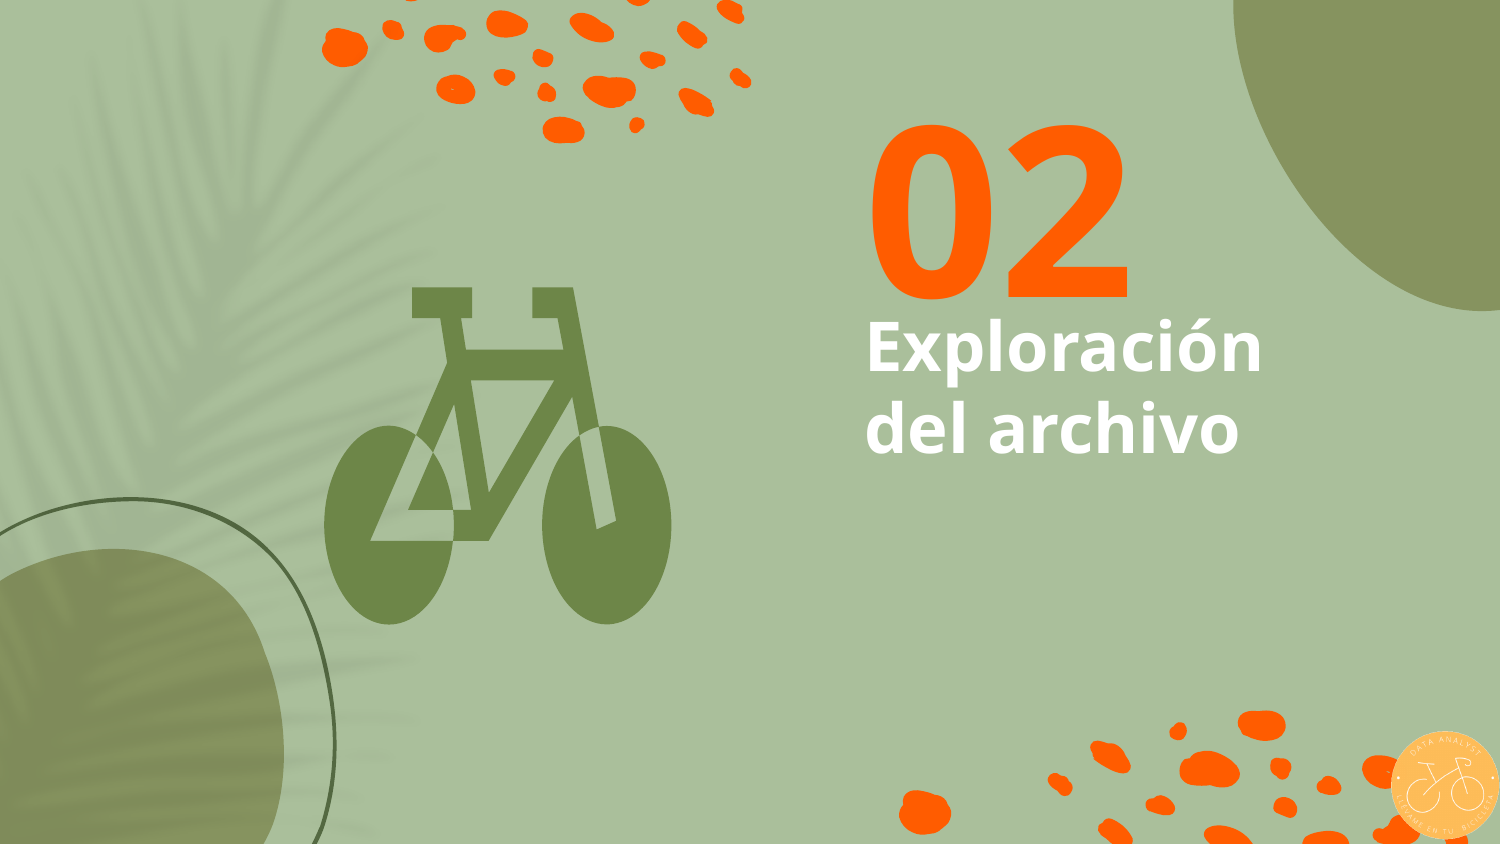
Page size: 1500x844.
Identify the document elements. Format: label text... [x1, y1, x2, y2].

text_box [307, 287, 675, 625]
title Exploración del archivo [849, 347, 1341, 497]
title 02 [849, 2, 1341, 347]
picture [1347, 687, 1500, 844]
picture [0, 0, 608, 844]
